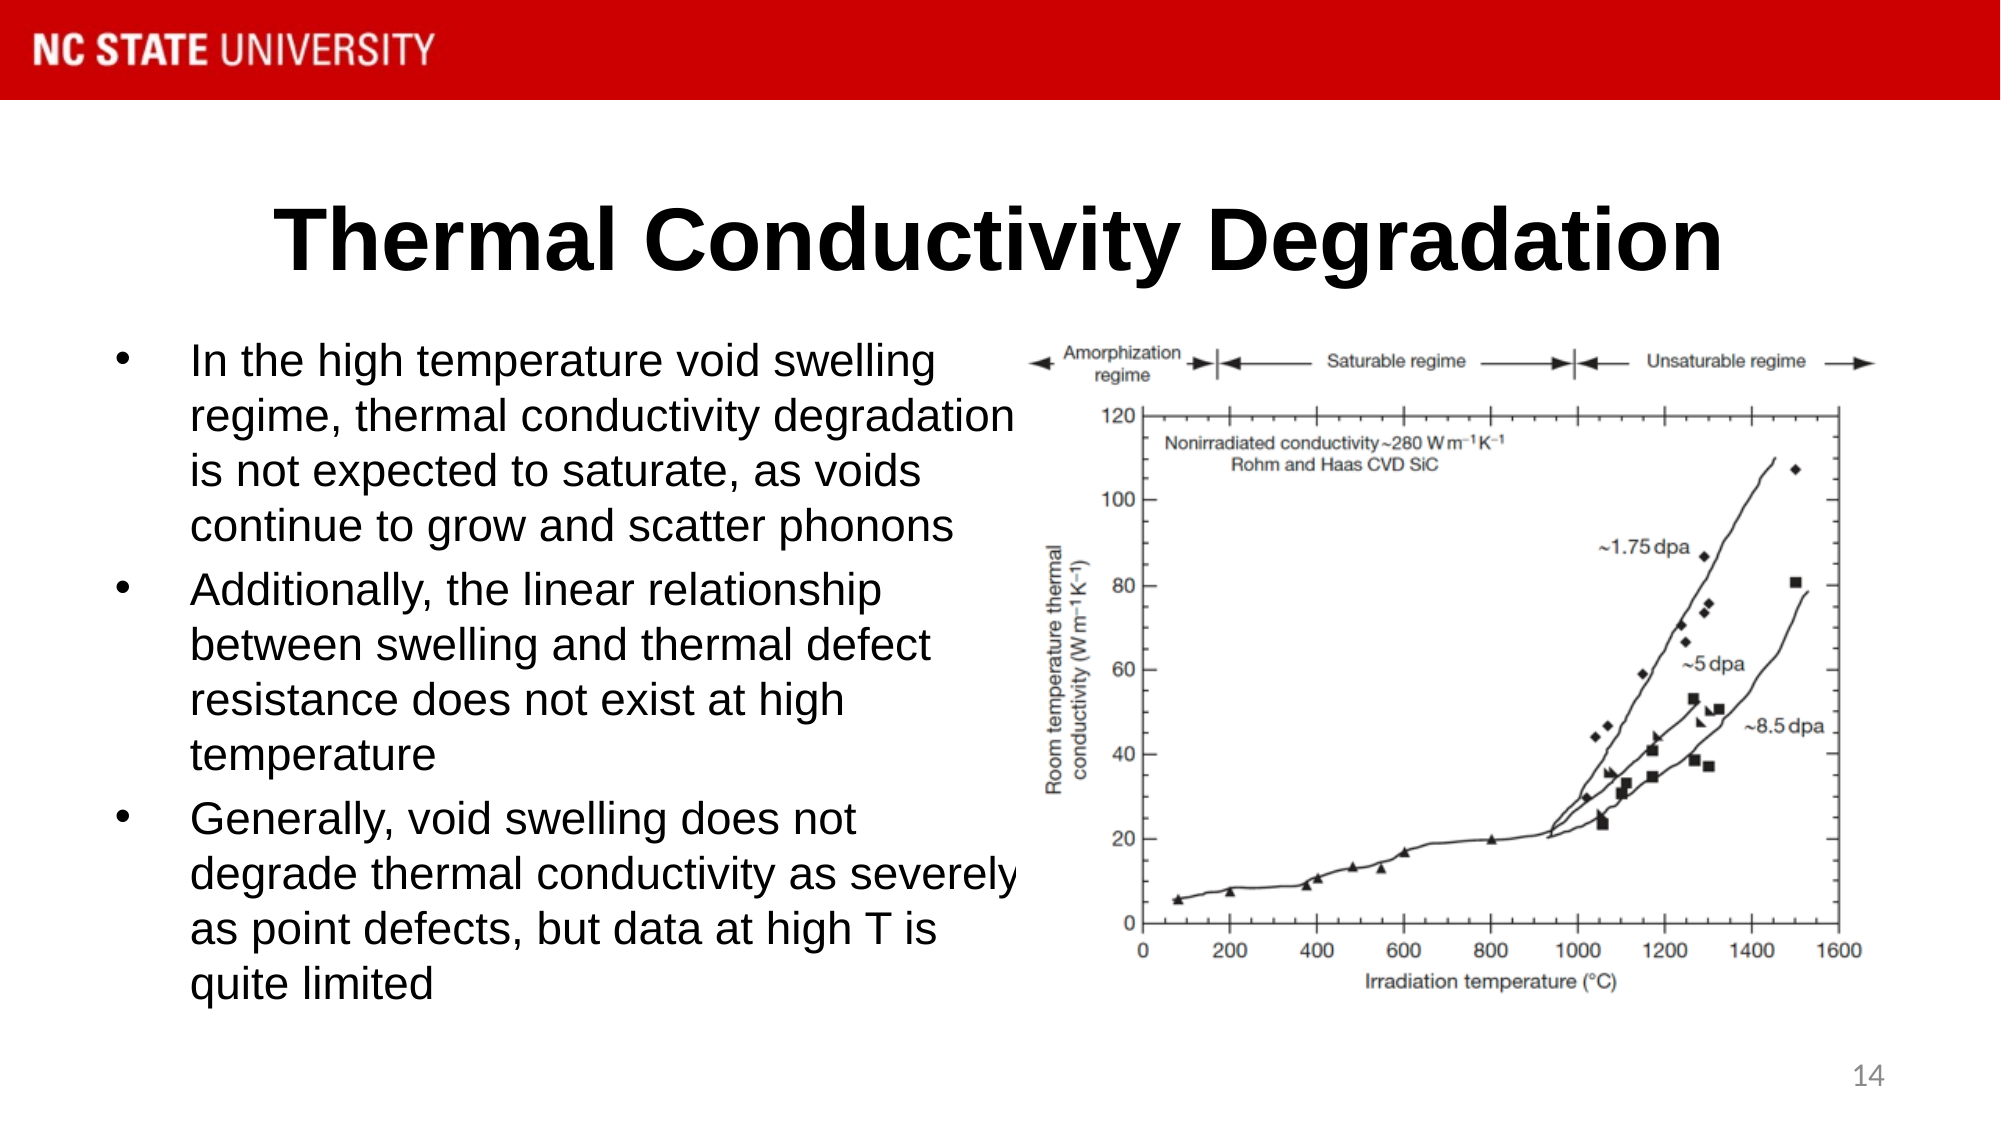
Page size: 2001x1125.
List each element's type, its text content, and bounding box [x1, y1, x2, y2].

picture [0, 0, 2001, 100]
title Thermal Conductivity Degradation [99, 147, 1900, 323]
slide_number 14 [1433, 1042, 1900, 1103]
list In the high temperature void swelling regime, thermal conductivity degradation is not expected to saturate, as voids continue to grow and scatter phonons Additionally, the linear relationship between swelling and thermal defect resistance does not exist at high temperature Generally, void swelling does not degrade thermal conductivity as severely as point defects, but data at high T is quite limited [99, 322, 1047, 1005]
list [1016, 324, 1901, 1004]
